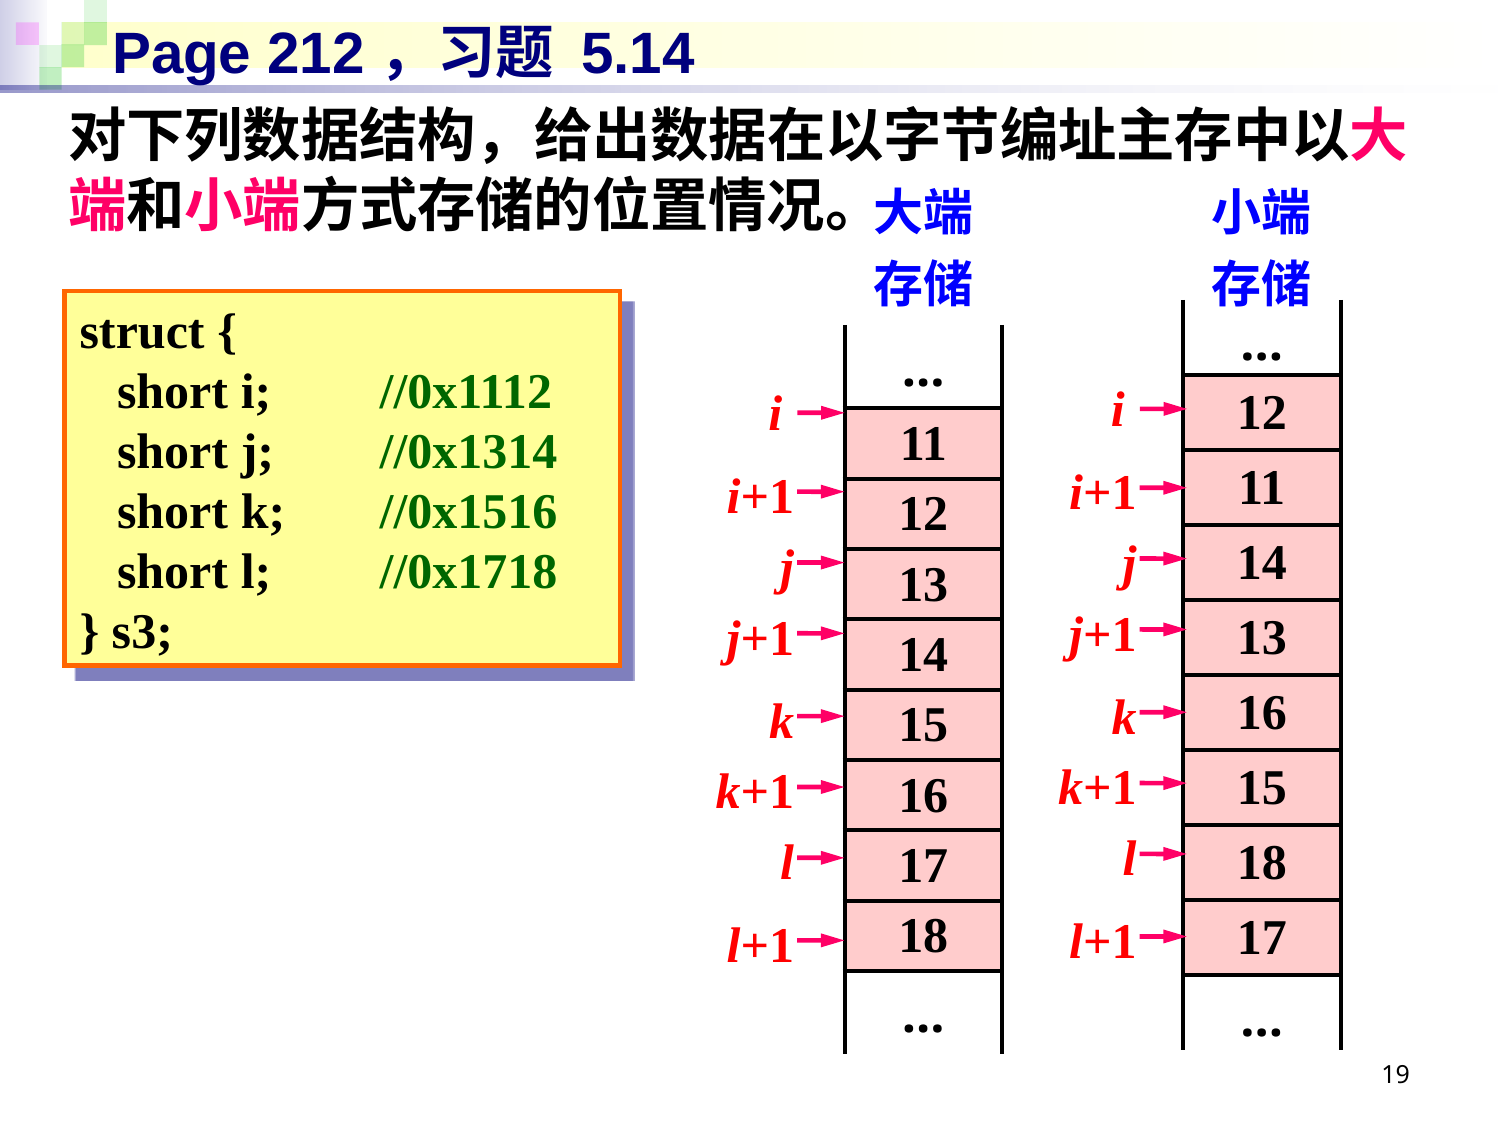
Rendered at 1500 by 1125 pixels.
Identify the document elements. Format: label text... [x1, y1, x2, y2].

title Page 212，习题 5.14 [97, 7, 1483, 94]
text_box [1139, 847, 1187, 861]
text_box j+1 [690, 597, 809, 673]
text_box [1139, 930, 1187, 943]
table_cell … [1185, 977, 1339, 1050]
table_cell 15 [1185, 752, 1339, 823]
table_cell 14 [847, 621, 1000, 688]
text_box [798, 406, 845, 419]
table_cell 12 [1185, 377, 1339, 448]
table_header 小端存储 [1183, 165, 1341, 300]
text_box j+1 [1033, 593, 1152, 669]
text_box i [726, 373, 798, 448]
text_box [1139, 706, 1187, 719]
text_box [797, 934, 845, 947]
text_box l+1 [1033, 901, 1152, 976]
text_box [797, 485, 845, 498]
table_cell 18 [847, 903, 1000, 969]
text_box i+1 [690, 456, 809, 527]
table_cell 15 [847, 692, 1000, 758]
table_header 大端存储 [845, 165, 1002, 325]
slide_number 19 [1074, 1024, 1426, 1101]
text_box [1139, 481, 1187, 494]
table_cell 14 [1185, 527, 1339, 598]
text_box i+1 [1033, 452, 1152, 523]
text_box l+1 [690, 904, 809, 980]
table_cell … [1185, 300, 1339, 373]
table_cell 13 [847, 551, 1000, 617]
text_box k [690, 680, 809, 751]
text_box [797, 851, 845, 865]
table_cell 17 [847, 832, 1000, 899]
table_cell … [847, 973, 1000, 1054]
text_box struct { short i; //0x1112 short j; //0x1314 short k; //0x1516 short l; //0x1718 } s3; [64, 290, 620, 666]
table_cell 16 [1185, 677, 1339, 748]
text_box [797, 627, 845, 640]
text_box [1140, 402, 1187, 416]
text_box [1139, 776, 1187, 790]
text_box [1139, 552, 1187, 565]
table_cell 13 [1185, 602, 1339, 673]
text_box l [690, 822, 809, 898]
text_box j [690, 527, 809, 597]
table_cell 18 [1185, 827, 1339, 898]
text_box l [1033, 818, 1152, 894]
text_box j [1033, 523, 1152, 593]
table_cell 11 [847, 410, 1000, 477]
table_cell 16 [847, 762, 1000, 828]
text_box [1139, 623, 1187, 636]
text_box [797, 709, 845, 723]
table_cell … [847, 325, 1000, 406]
text_box [797, 780, 845, 794]
table_cell 11 [1185, 452, 1339, 523]
text_box i [1068, 369, 1140, 444]
text_box k [1033, 676, 1152, 747]
text_box k+1 [690, 751, 809, 822]
text_box [797, 556, 845, 569]
text_box k+1 [1033, 747, 1152, 818]
table_cell 12 [847, 481, 1000, 547]
list 对下列数据结构，给出数据在以字节编址主存中以大端和小端方式存储的位置情况。 [52, 89, 1461, 268]
table_cell 17 [1185, 902, 1339, 973]
